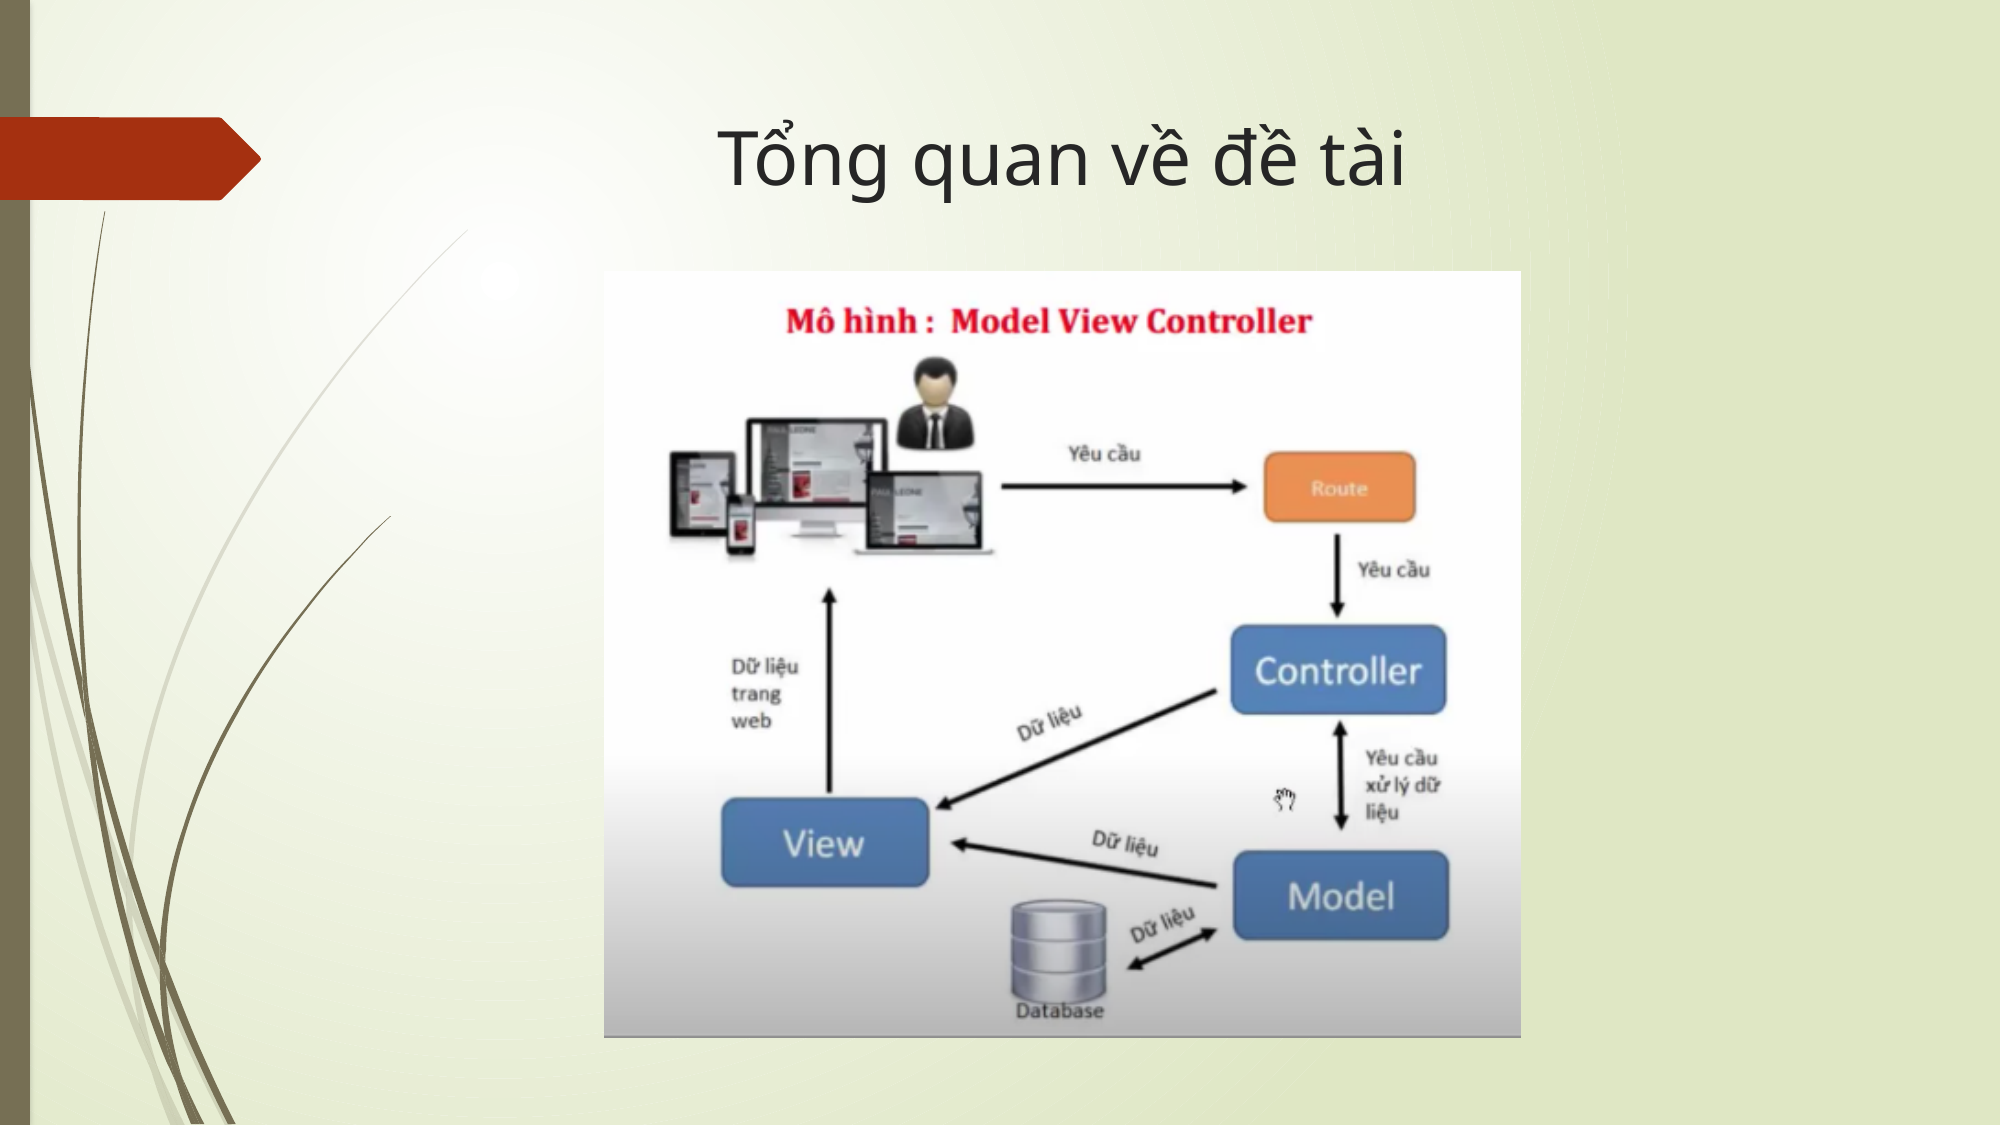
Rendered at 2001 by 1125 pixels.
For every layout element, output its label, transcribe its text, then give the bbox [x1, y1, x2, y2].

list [604, 271, 1521, 1038]
title Tổng quan về đề tài [336, 102, 1789, 313]
